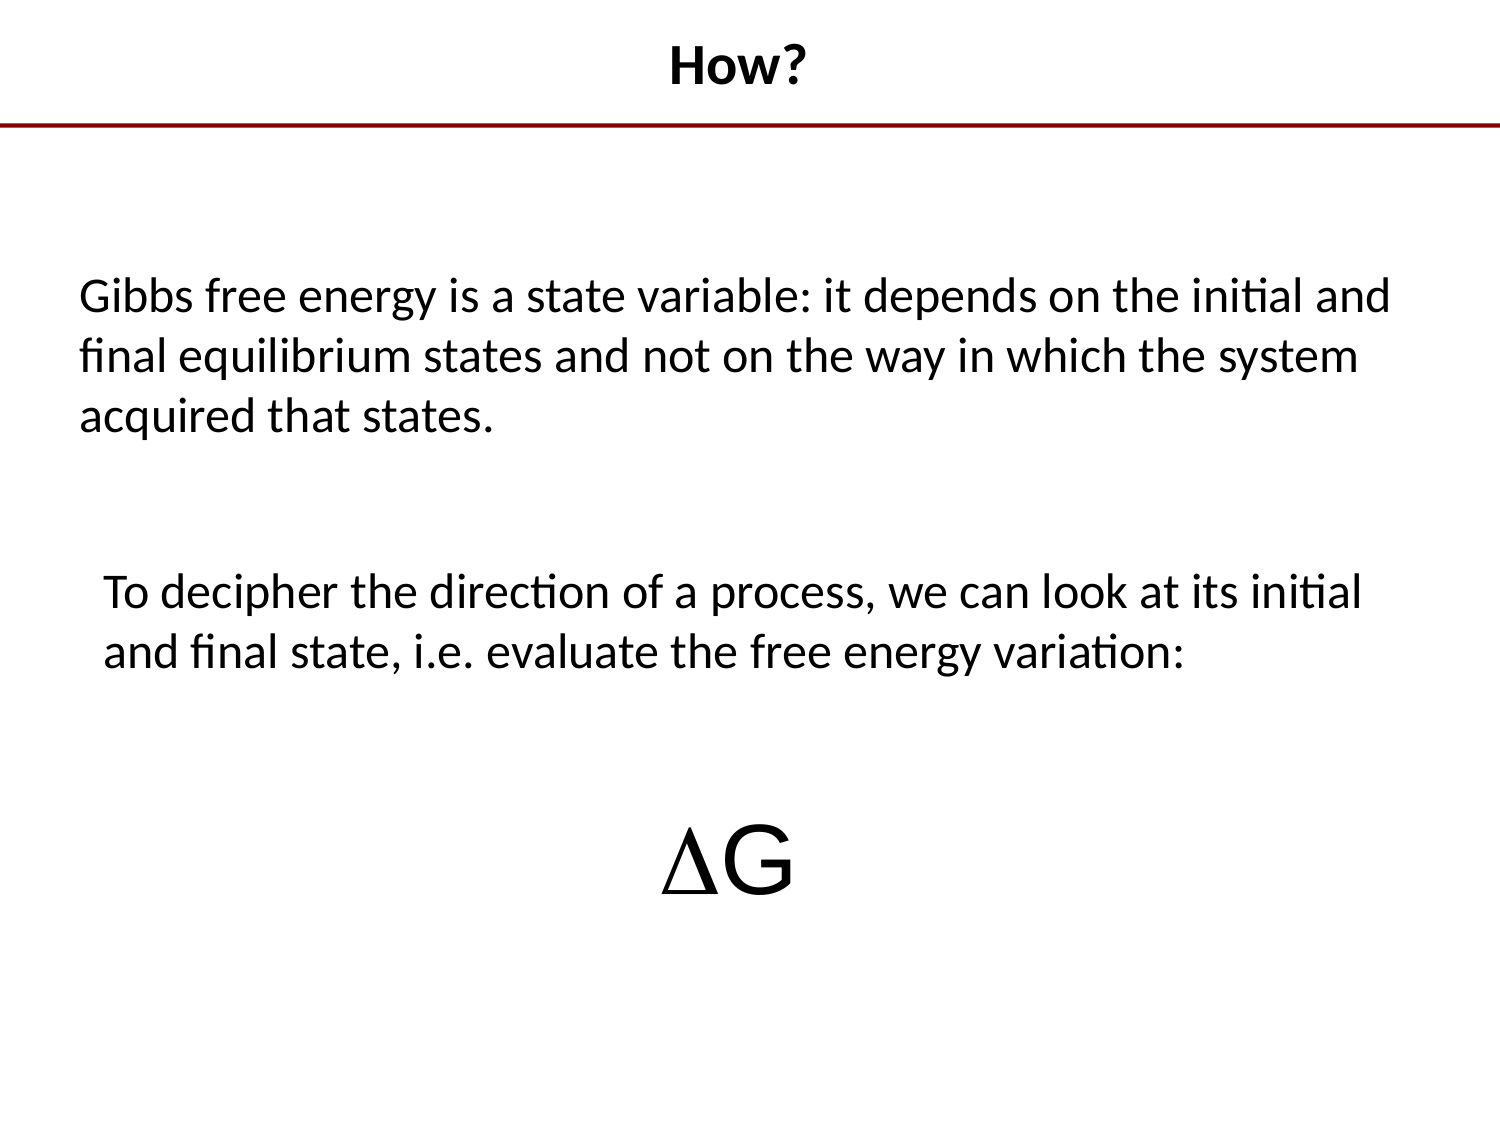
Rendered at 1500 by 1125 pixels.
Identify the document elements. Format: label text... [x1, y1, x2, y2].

text_box How? [654, 19, 824, 104]
text_box Gibbs free energy is a state variable: it depends on the initial and final equilibrium states and not on the way in which the system acquired that states. [64, 255, 1465, 451]
text_box To decipher the direction of a process, we can look at its initial and final state, i.e. evaluate the free energy variation: [88, 550, 1464, 686]
text_box G [644, 786, 814, 922]
